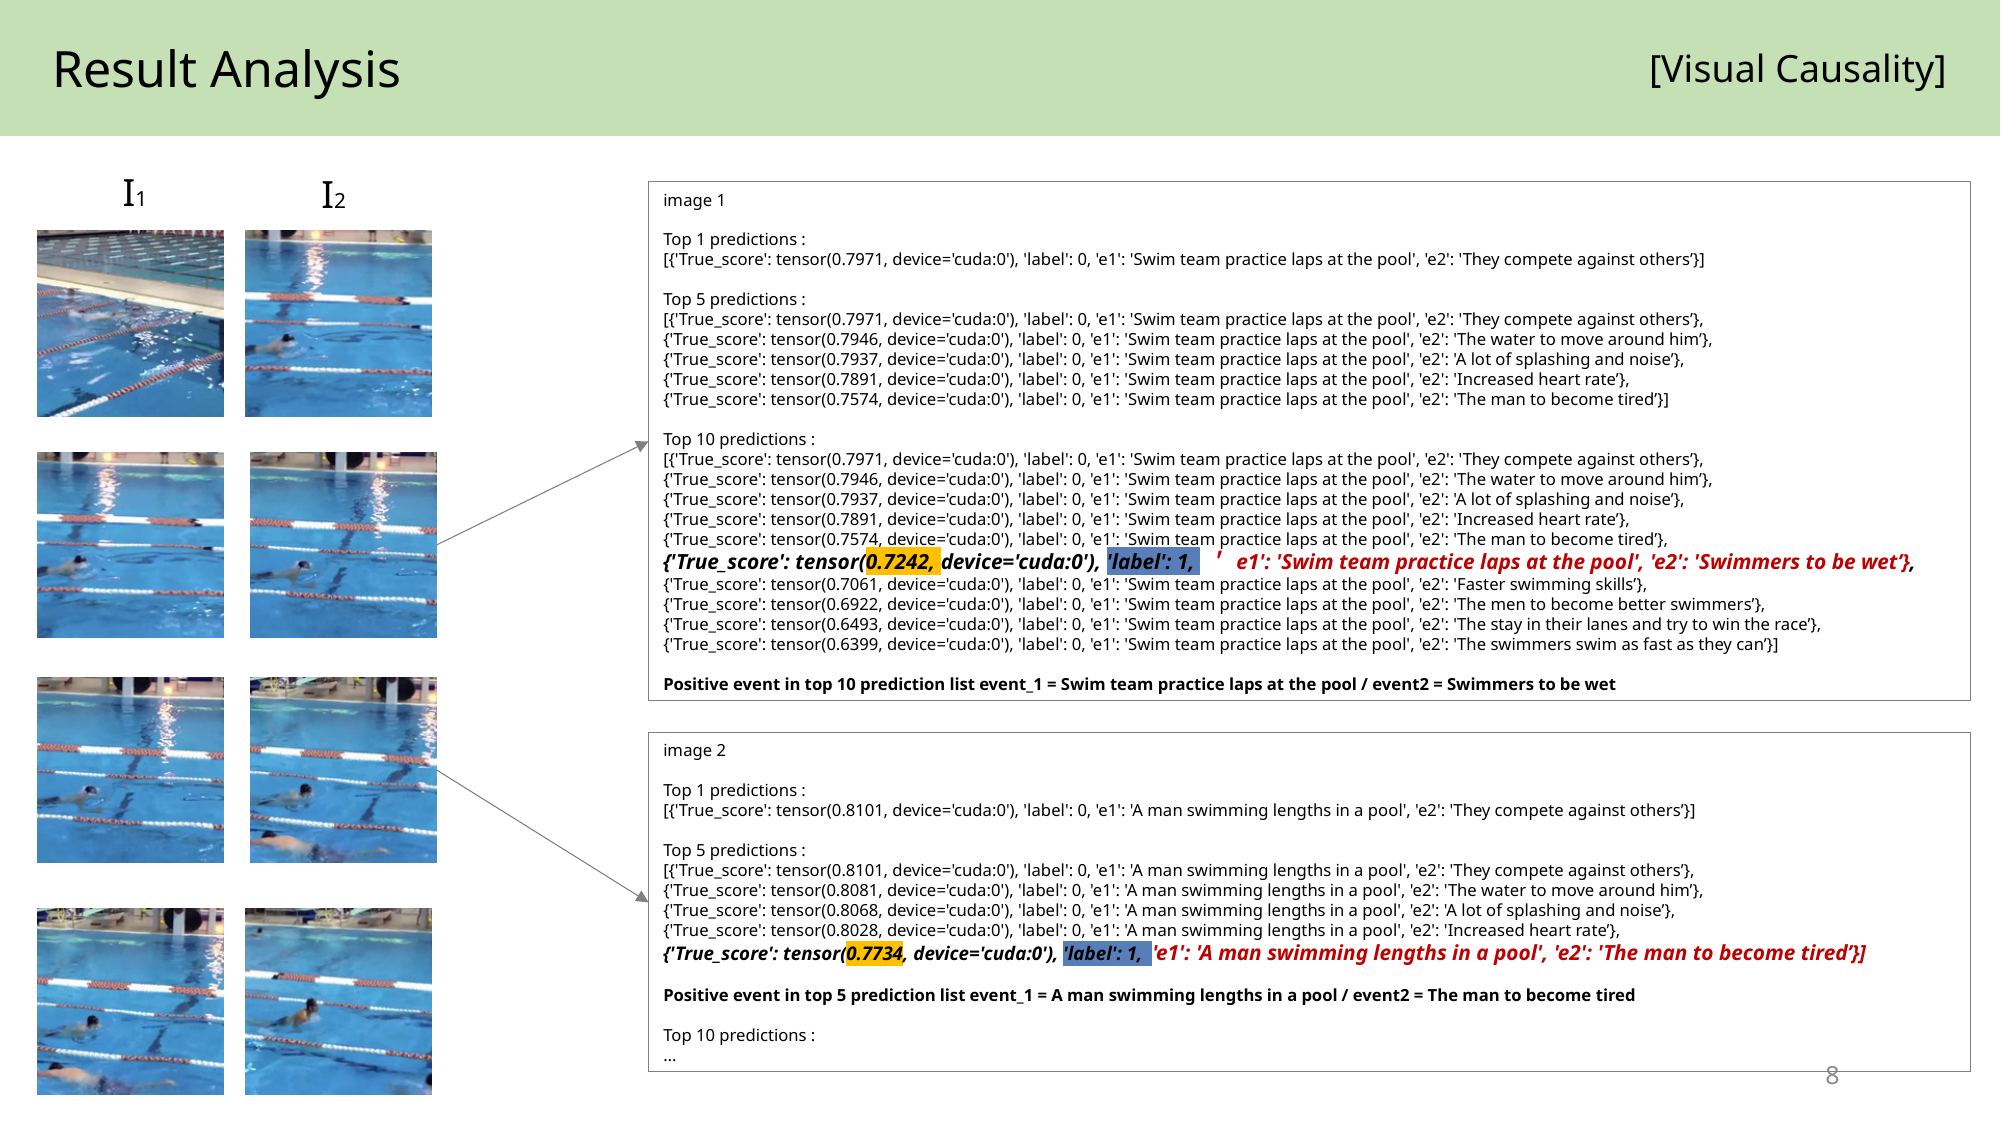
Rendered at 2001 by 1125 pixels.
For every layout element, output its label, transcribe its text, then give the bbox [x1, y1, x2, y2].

picture [245, 230, 432, 417]
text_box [436, 444, 649, 545]
picture [37, 452, 224, 638]
text_box [Visual Causality] [1634, 37, 1962, 98]
picture [37, 230, 224, 417]
picture [37, 908, 224, 1095]
text_box I2 [306, 164, 394, 224]
text_box image 1 Top 1 predictions : [{'True_score': tensor(0.7971, device='cuda:0'), 'label': 0, 'e1': 'Swim team practice laps at the pool', 'e2': 'They compete against others’}] Top 5 predictions : [{'True_score': tensor(0.7971, device='cuda:0'), 'label': 0, 'e1': 'Swim team practice laps at the pool', 'e2': 'They compete against others’}, {'True_score': tensor(0.7946, device='cuda:0'), 'label': 0, 'e1': 'Swim team practice laps at the pool', 'e2': 'The water to move around him’}, {'True_score': tensor(0.7937, device='cuda:0'), 'label': 0, 'e1': 'Swim team practice laps at the pool', 'e2': 'A lot of splashing and noise’}, {'True_score': tensor(0.7891, device='cuda:0'), 'label': 0, 'e1': 'Swim team practice laps at the pool', 'e2': 'Increased heart rate’}, {'True_score': tensor(0.7574, device='cuda:0'), 'label': 0, 'e1': 'Swim team practice laps at the pool', 'e2': 'The man to become tired’}] Top 10 predictions : [{'True_score': tensor(0.7971, device='cuda:0'), 'label': 0, 'e1': 'Swim team practice laps at the pool', 'e2': 'They compete against others’}, {'True_score': tensor(0.7946, device='cuda:0'), 'label': 0, 'e1': 'Swim team practice laps at the pool', 'e2': 'The water to move around him’}, {'True_score': tensor(0.7937, device='cuda:0'), 'label': 0, 'e1': 'Swim team practice laps at the pool', 'e2': 'A lot of splashing and noise’}, {'True_score': tensor(0.7891, device='cuda:0'), 'label': 0, 'e1': 'Swim team practice laps at the pool', 'e2': 'Increased heart rate’}, {'True_score': tensor(0.7574, device='cuda:0'), 'label': 0, 'e1': 'Swim team practice laps at the pool', 'e2': 'The man to become tired’}, {'True_score': tensor(0.7242, device='cuda:0'), 'label': 1, ＇ e1': 'Swim team practice laps at the pool', 'e2': 'Swimmers to be wet’}, {'True_score': tensor(0.7061, device='cuda:0'), 'label': 0, 'e1': 'Swim team practice laps at the pool', 'e2': 'Faster swimming skills’}, {'True_score': tensor(0.6922, device='cuda:0'), 'label': 0, 'e1': 'Swim team practice laps at the pool', 'e2': 'The men to become better swimmers’}, {'True_score': tensor(0.6493, device='cuda:0'), 'label': 0, 'e1': 'Swim team practice laps at the pool', 'e2': 'The stay in their lanes and try to win the race’}, {'True_score': tensor(0.6399, device='cuda:0'), 'label': 0, 'e1': 'Swim team practice laps at the pool', 'e2': 'The swimmers swim as fast as they can’}] Positive event in top 10 prediction list event_1 = Swim team practice laps at the pool / event2 = Swimmers to be wet [648, 181, 1971, 701]
picture [245, 908, 432, 1095]
text_box I1 [107, 161, 195, 222]
picture [250, 677, 437, 863]
text_box image 2 Top 1 predictions : [{'True_score': tensor(0.8101, device='cuda:0'), 'label': 0, 'e1': 'A man swimming lengths in a pool', 'e2': 'They compete against others’}] Top 5 predictions : [{'True_score': tensor(0.8101, device='cuda:0'), 'label': 0, 'e1': 'A man swimming lengths in a pool', 'e2': 'They compete against others’}, {'True_score': tensor(0.8081, device='cuda:0'), 'label': 0, 'e1': 'A man swimming lengths in a pool', 'e2': 'The water to move around him’}, {'True_score': tensor(0.8068, device='cuda:0'), 'label': 0, 'e1': 'A man swimming lengths in a pool', 'e2': 'A lot of splashing and noise’}, {'True_score': tensor(0.8028, device='cuda:0'), 'label': 0, 'e1': 'A man swimming lengths in a pool', 'e2': 'Increased heart rate’}, {'True_score': tensor(0.7734, device='cuda:0'), 'label': 1, 'e1': 'A man swimming lengths in a pool', 'e2': 'The man to become tired’}] Positive event in top 5 prediction list event_1 = A man swimming lengths in a pool / event2 = The man to become tired Top 10 predictions : … [648, 732, 1971, 1072]
picture [250, 452, 437, 638]
slide_number 8 [1404, 1072, 1855, 1107]
picture [37, 677, 224, 863]
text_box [436, 769, 649, 905]
text_box [0, 0, 2000, 136]
text_box Result Analysis [37, 29, 1971, 105]
